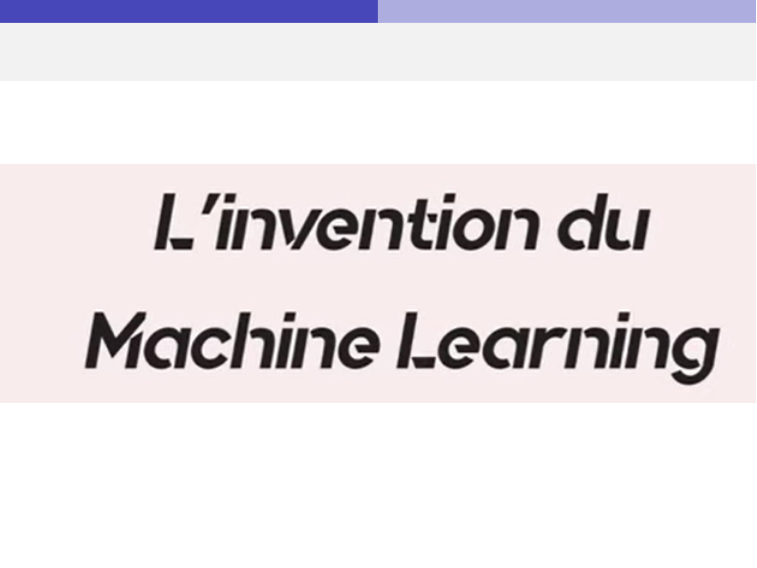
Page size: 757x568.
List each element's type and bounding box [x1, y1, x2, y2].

picture [0, 164, 757, 403]
